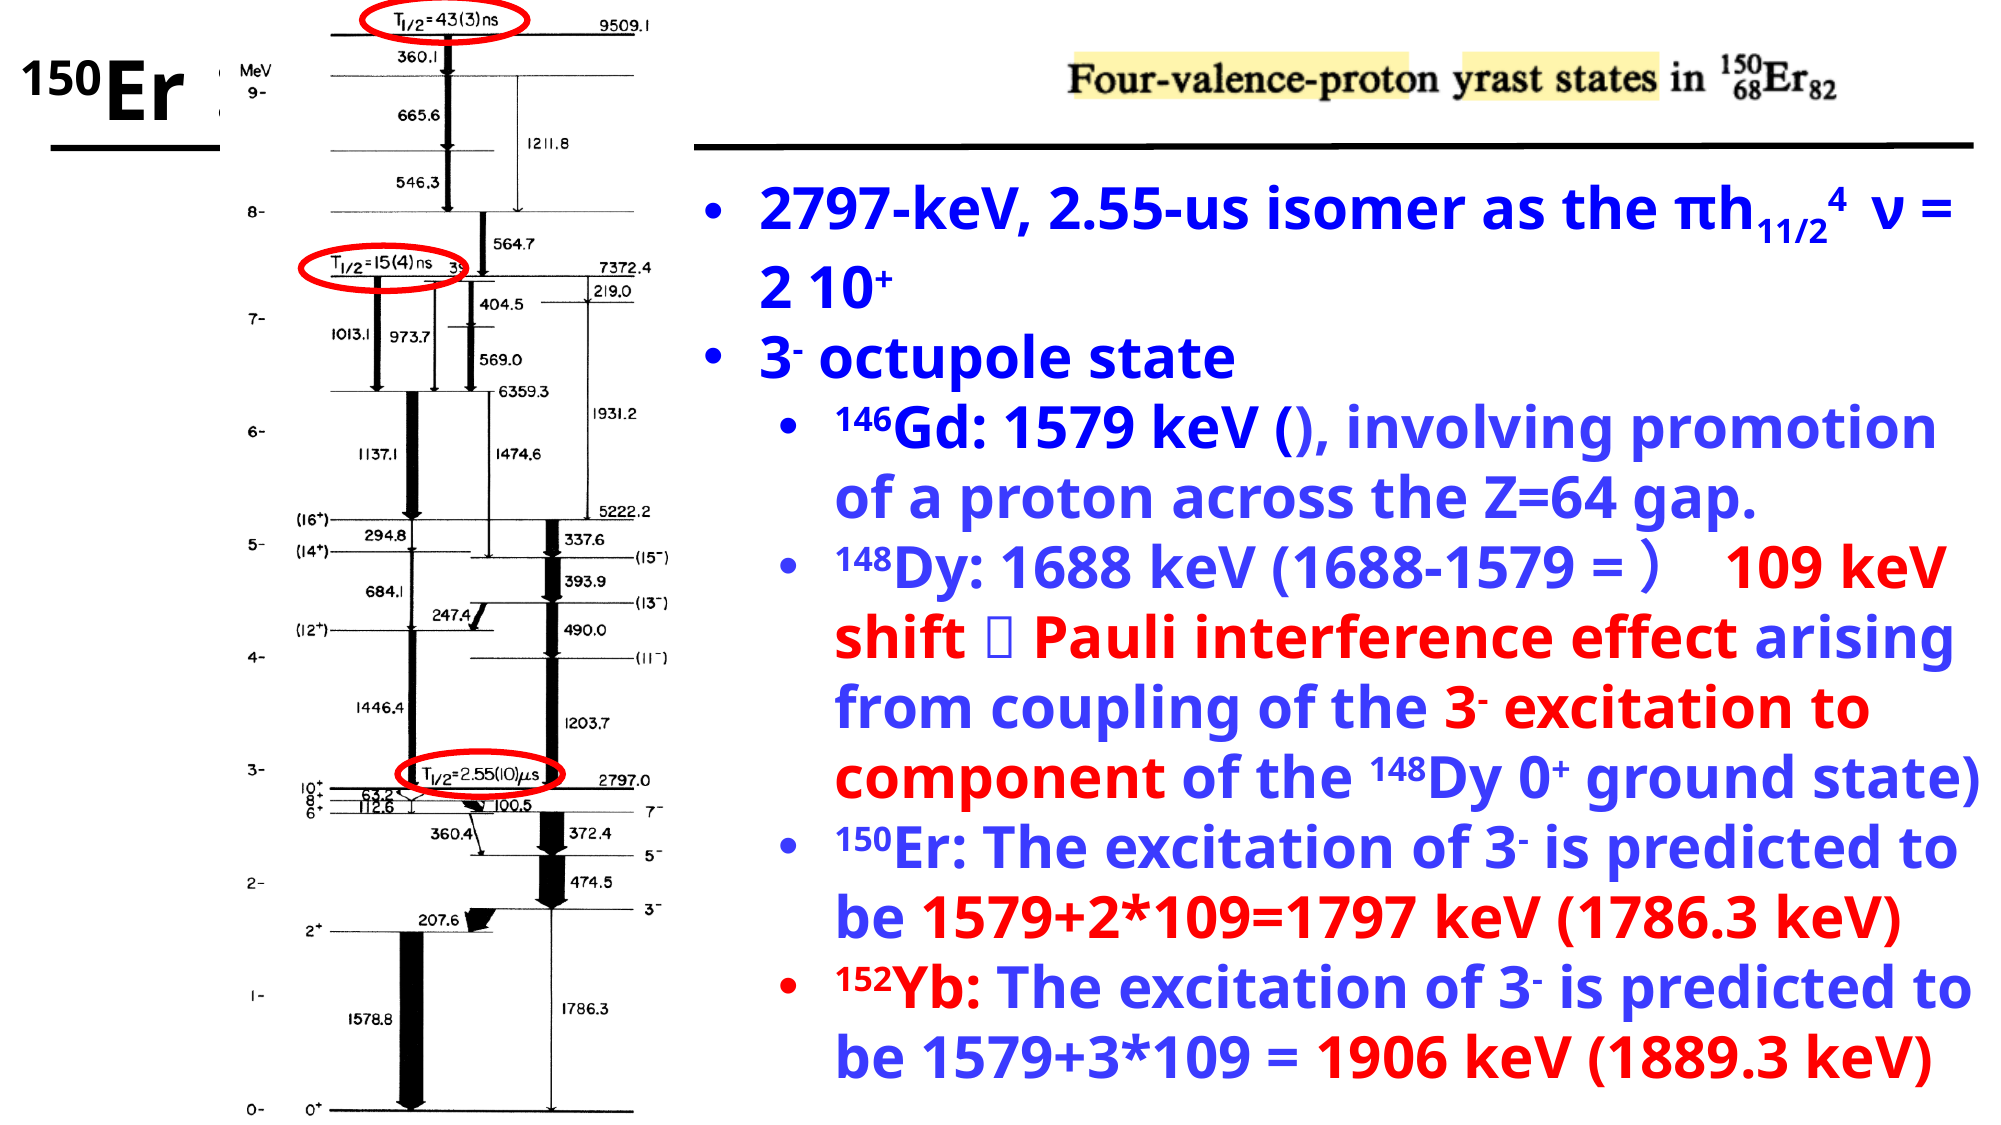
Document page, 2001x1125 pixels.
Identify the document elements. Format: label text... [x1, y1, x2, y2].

picture [1029, 11, 1907, 134]
text_box 150Er： [4, 0, 220, 146]
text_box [50, 145, 220, 149]
picture [220, 0, 694, 1124]
text_box 150Er： [694, 0, 2000, 146]
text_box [694, 145, 1974, 149]
